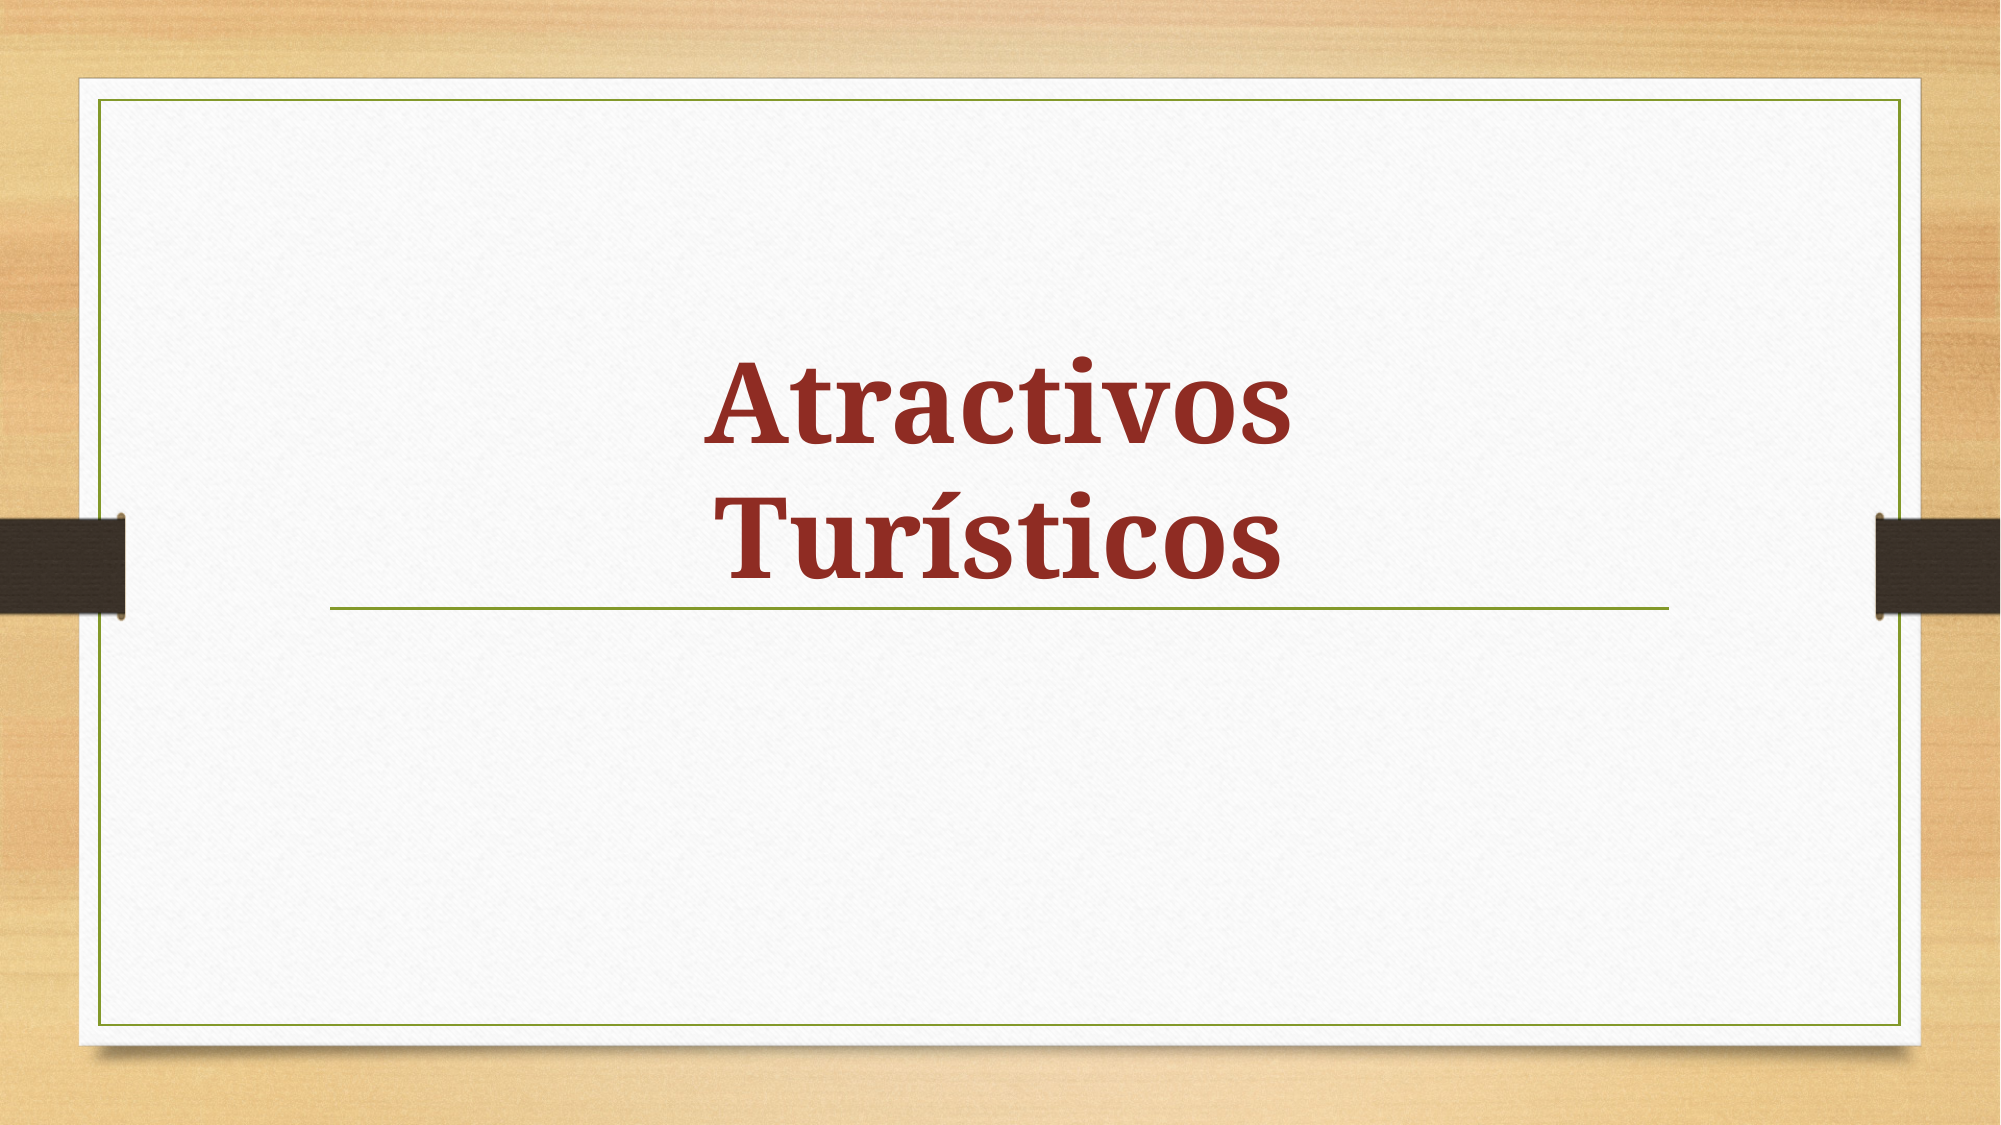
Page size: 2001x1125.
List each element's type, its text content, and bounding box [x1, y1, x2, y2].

picture [0, 0, 2001, 1125]
title Atractivos Turísticos [440, 360, 1559, 609]
